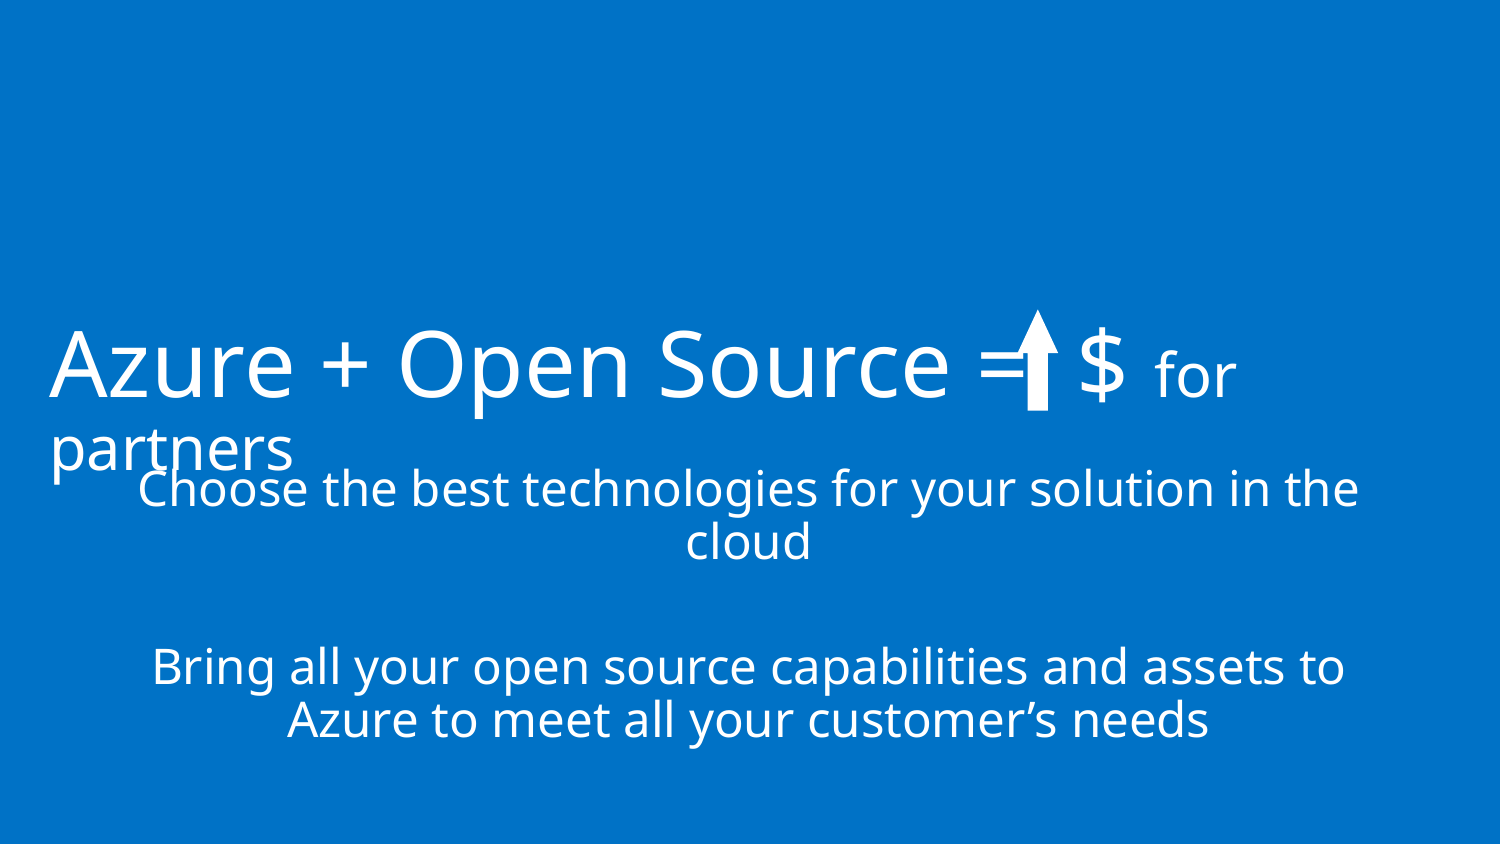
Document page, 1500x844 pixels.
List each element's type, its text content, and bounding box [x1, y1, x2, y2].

text_box Choose the best technologies for your solution in the cloud Bring all your open source capabilities and assets to Azure to meet all your customer’s needs [60, 446, 1438, 766]
text_box Azure + Open Source = $ for partners [26, 300, 1500, 502]
text_box [1016, 308, 1059, 412]
